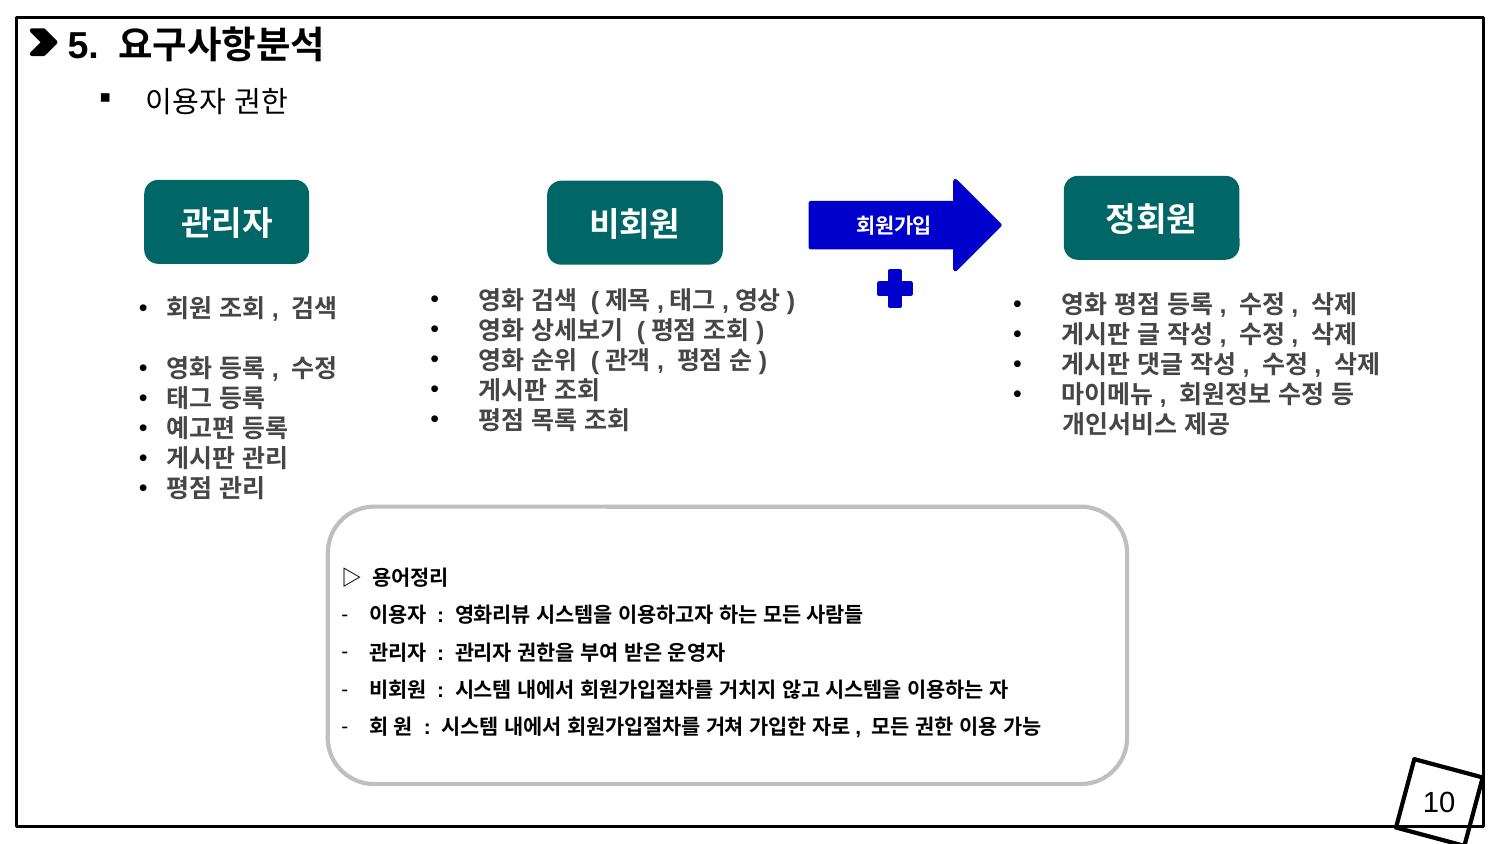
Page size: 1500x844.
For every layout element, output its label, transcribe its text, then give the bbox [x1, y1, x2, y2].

text_box 회원 조회, 검색 영화 등록, 수정 태그 등록 예고편 등록 게시판 관리 평점 관리 [124, 285, 359, 510]
text_box 이용자 권한 [83, 76, 304, 126]
text_box 영화 검색 (제목,태그,영상) 영화 상세보기 (평점 조회) 영화 순위 (관객, 평점 순) 게시판 조회 평점 목록 조회 [404, 276, 813, 442]
text_box 비회원 [545, 178, 725, 267]
text_box 관리자 [142, 177, 312, 266]
text_box 영화 평점 등록, 수정, 삭제 게시판 글 작성, 수정, 삭제 게시판 댓글 작성, 수정, 삭제 마이메뉴, 회원정보 수정 등 개인서비스 제공 [986, 281, 1415, 447]
text_box 회원가입 [808, 179, 1002, 272]
text_box 5. 요구사항분석 [53, 13, 822, 73]
text_box ▷ 용어정리 이용자 : 영화리뷰 시스템을 이용하고자 하는 모든 사람들 관리자 : 관리자 권한을 부여 받은 운영자 비회원 : 시스템 내에서 회원가입절차를 거치지 않고 시스템을 이용하는 자 회 원 : 시스템 내에서 회원가입절차를 거쳐 가입한 자로, 모든 권한 이용 가능 [325, 504, 1130, 787]
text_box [1400, 766, 1478, 839]
text_box [29, 28, 58, 57]
text_box 정회원 [1061, 173, 1242, 262]
text_box [877, 269, 913, 308]
